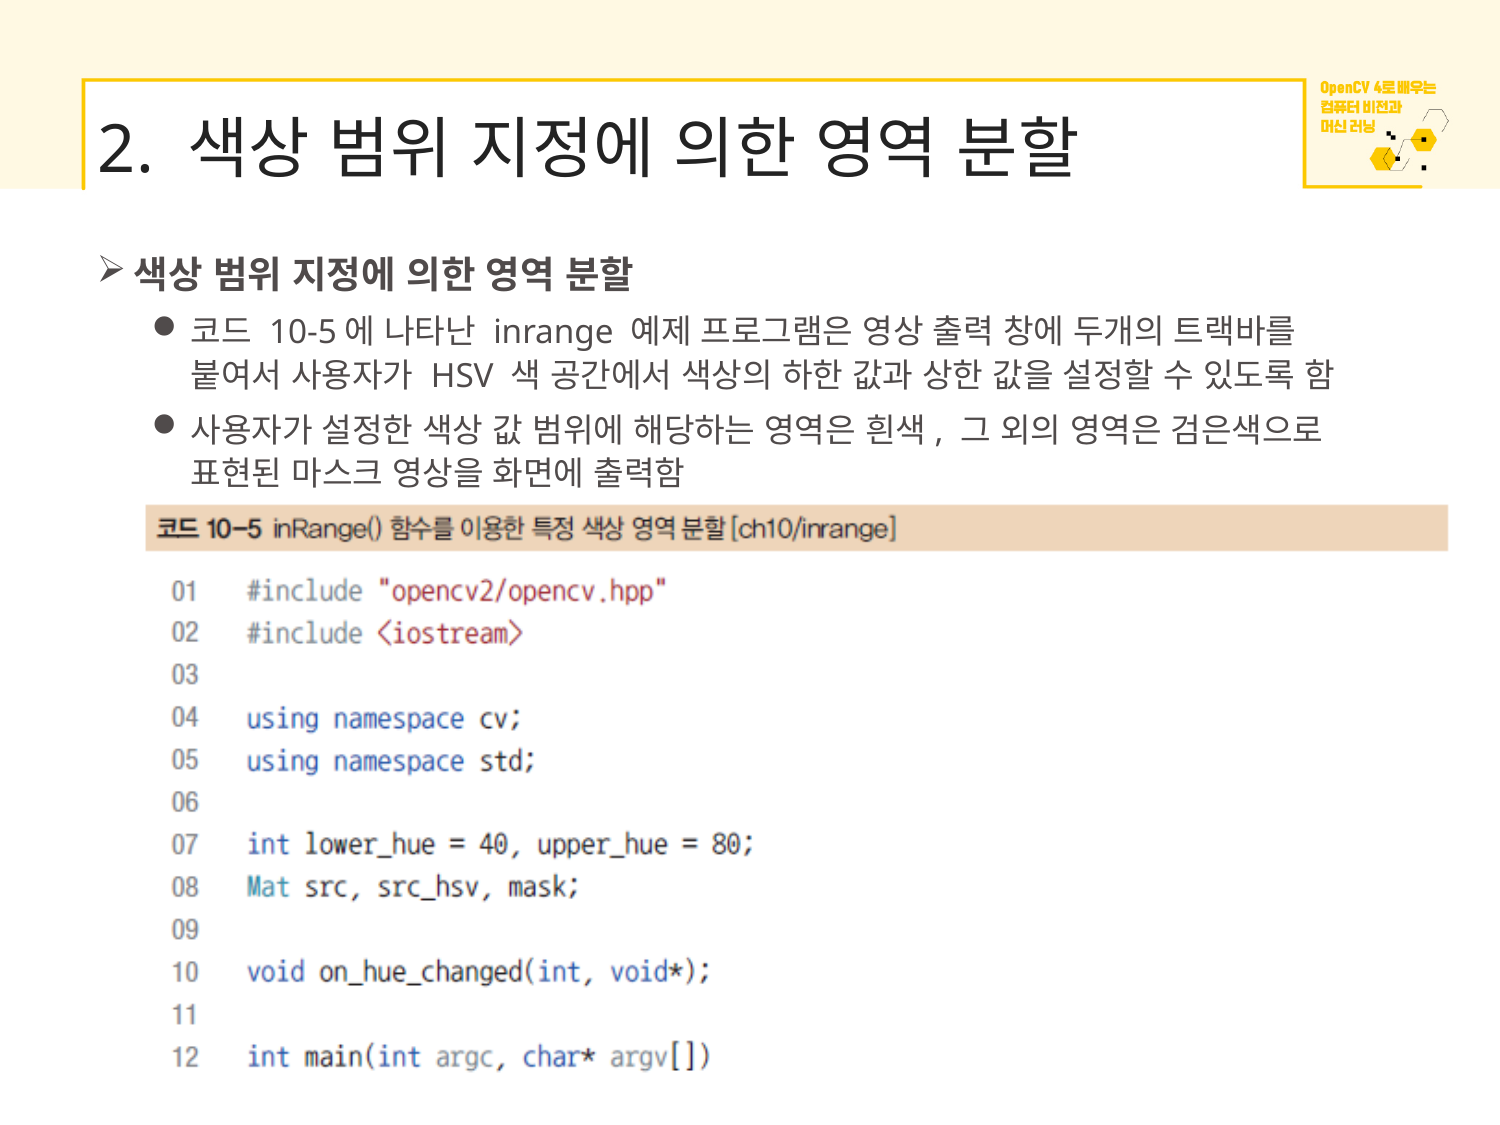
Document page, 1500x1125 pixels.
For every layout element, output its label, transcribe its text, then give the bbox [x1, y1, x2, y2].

list 색상 범위 지정에 의한 영역 분할 코드 10-5에 나타난 inrange 예제 프로그램은 영상 출력 창에 두개의 트랙바를 붙여서 사용자가 HSV 색 공간에서 색상의 하한 값과 상한 값을 설정할 수 있도록 함 사용자가 설정한 색상 값 범위에 해당하는 영역은 흰색, 그 외의 영역은 검은색으로 표현된 마스크 영상을 화면에 출력함 [81, 239, 1412, 1054]
picture [0, 0, 1500, 1125]
title 2. 색상 범위 지정에 의한 영역 분할 [82, 61, 1413, 193]
